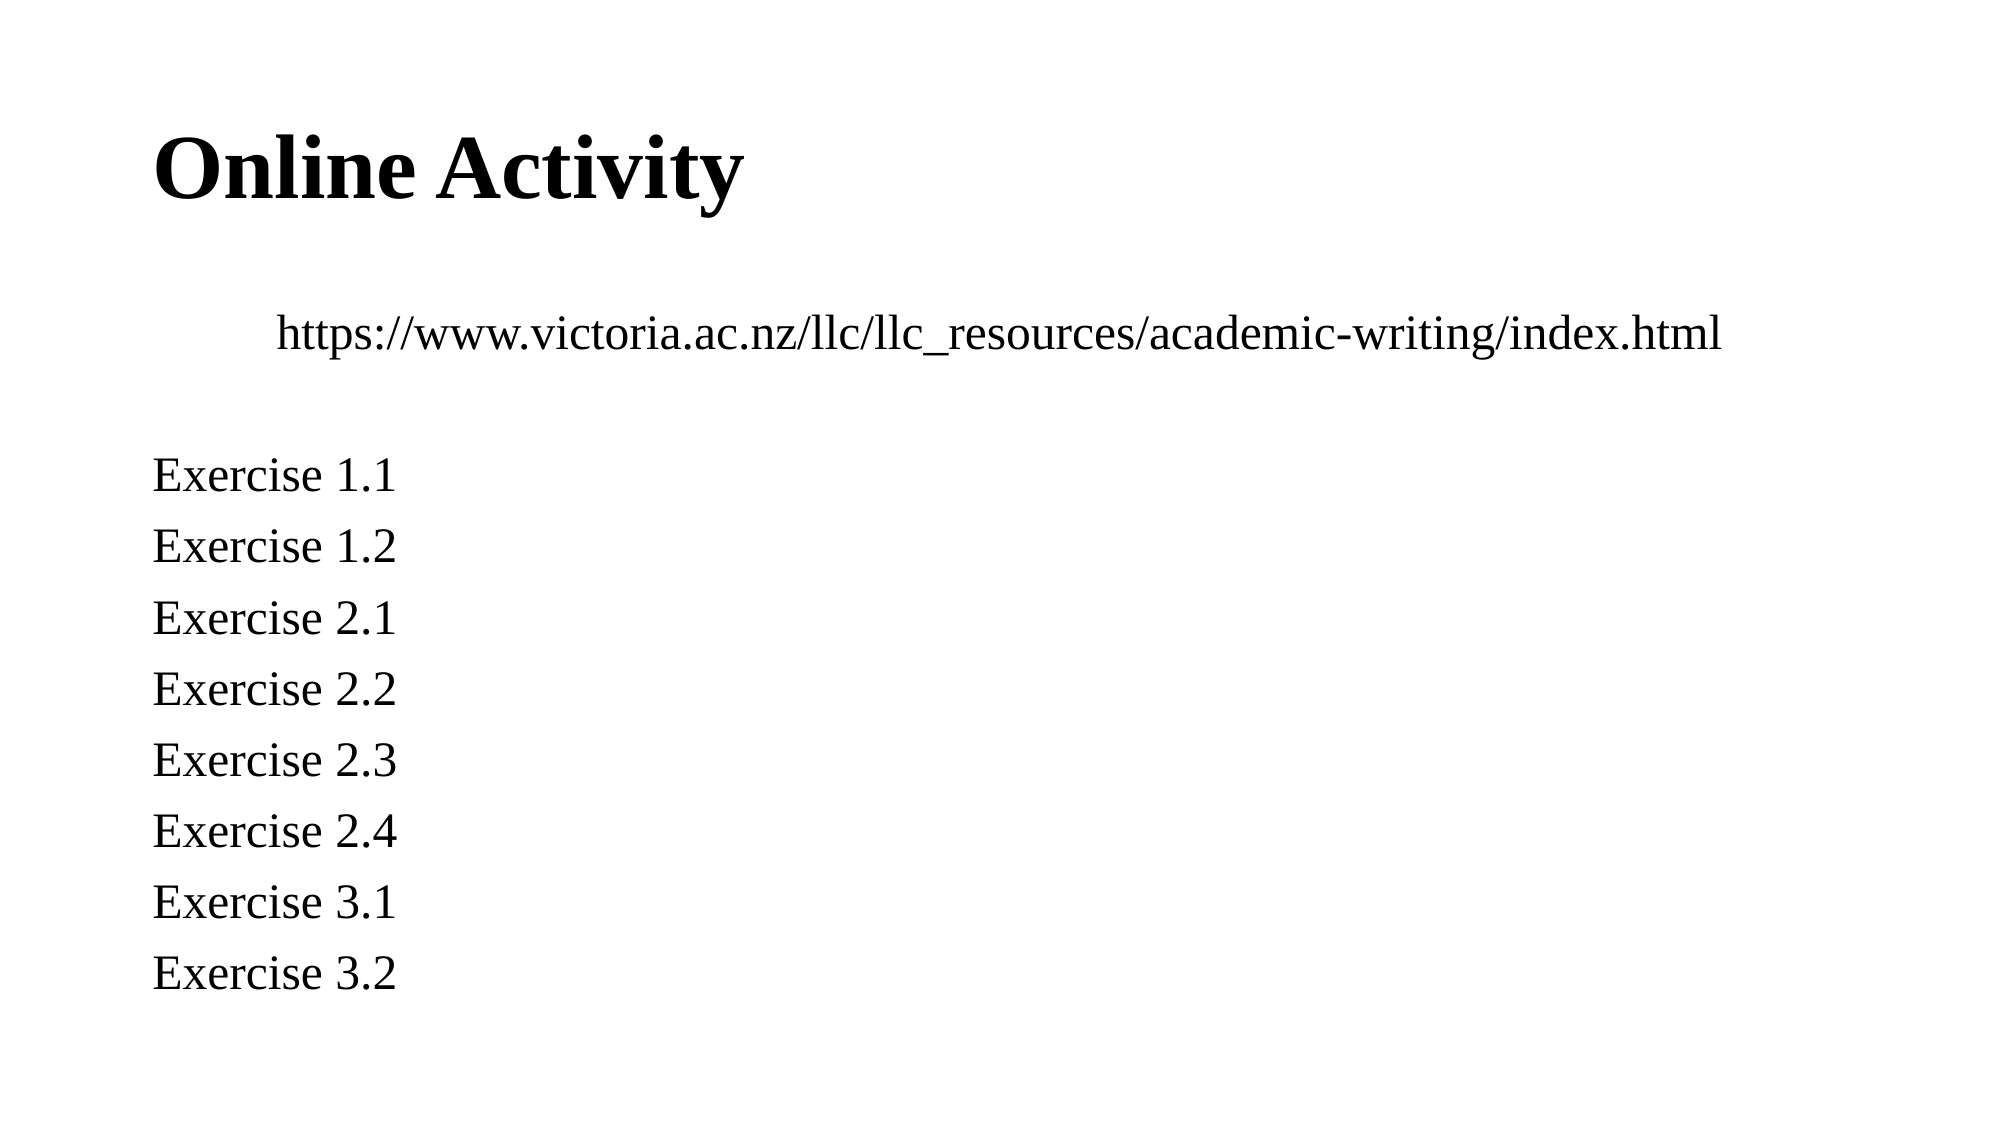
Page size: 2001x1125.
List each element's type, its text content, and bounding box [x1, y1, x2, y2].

list https://www.victoria.ac.nz/llc/llc_resources/academic-writing/index.html Exercise 1.1 Exercise 1.2 Exercise 2.1 Exercise 2.2 Exercise 2.3 Exercise 2.4 Exercise 3.1 Exercise 3.2 [137, 299, 1863, 1014]
title Online Activity [137, 59, 1863, 278]
